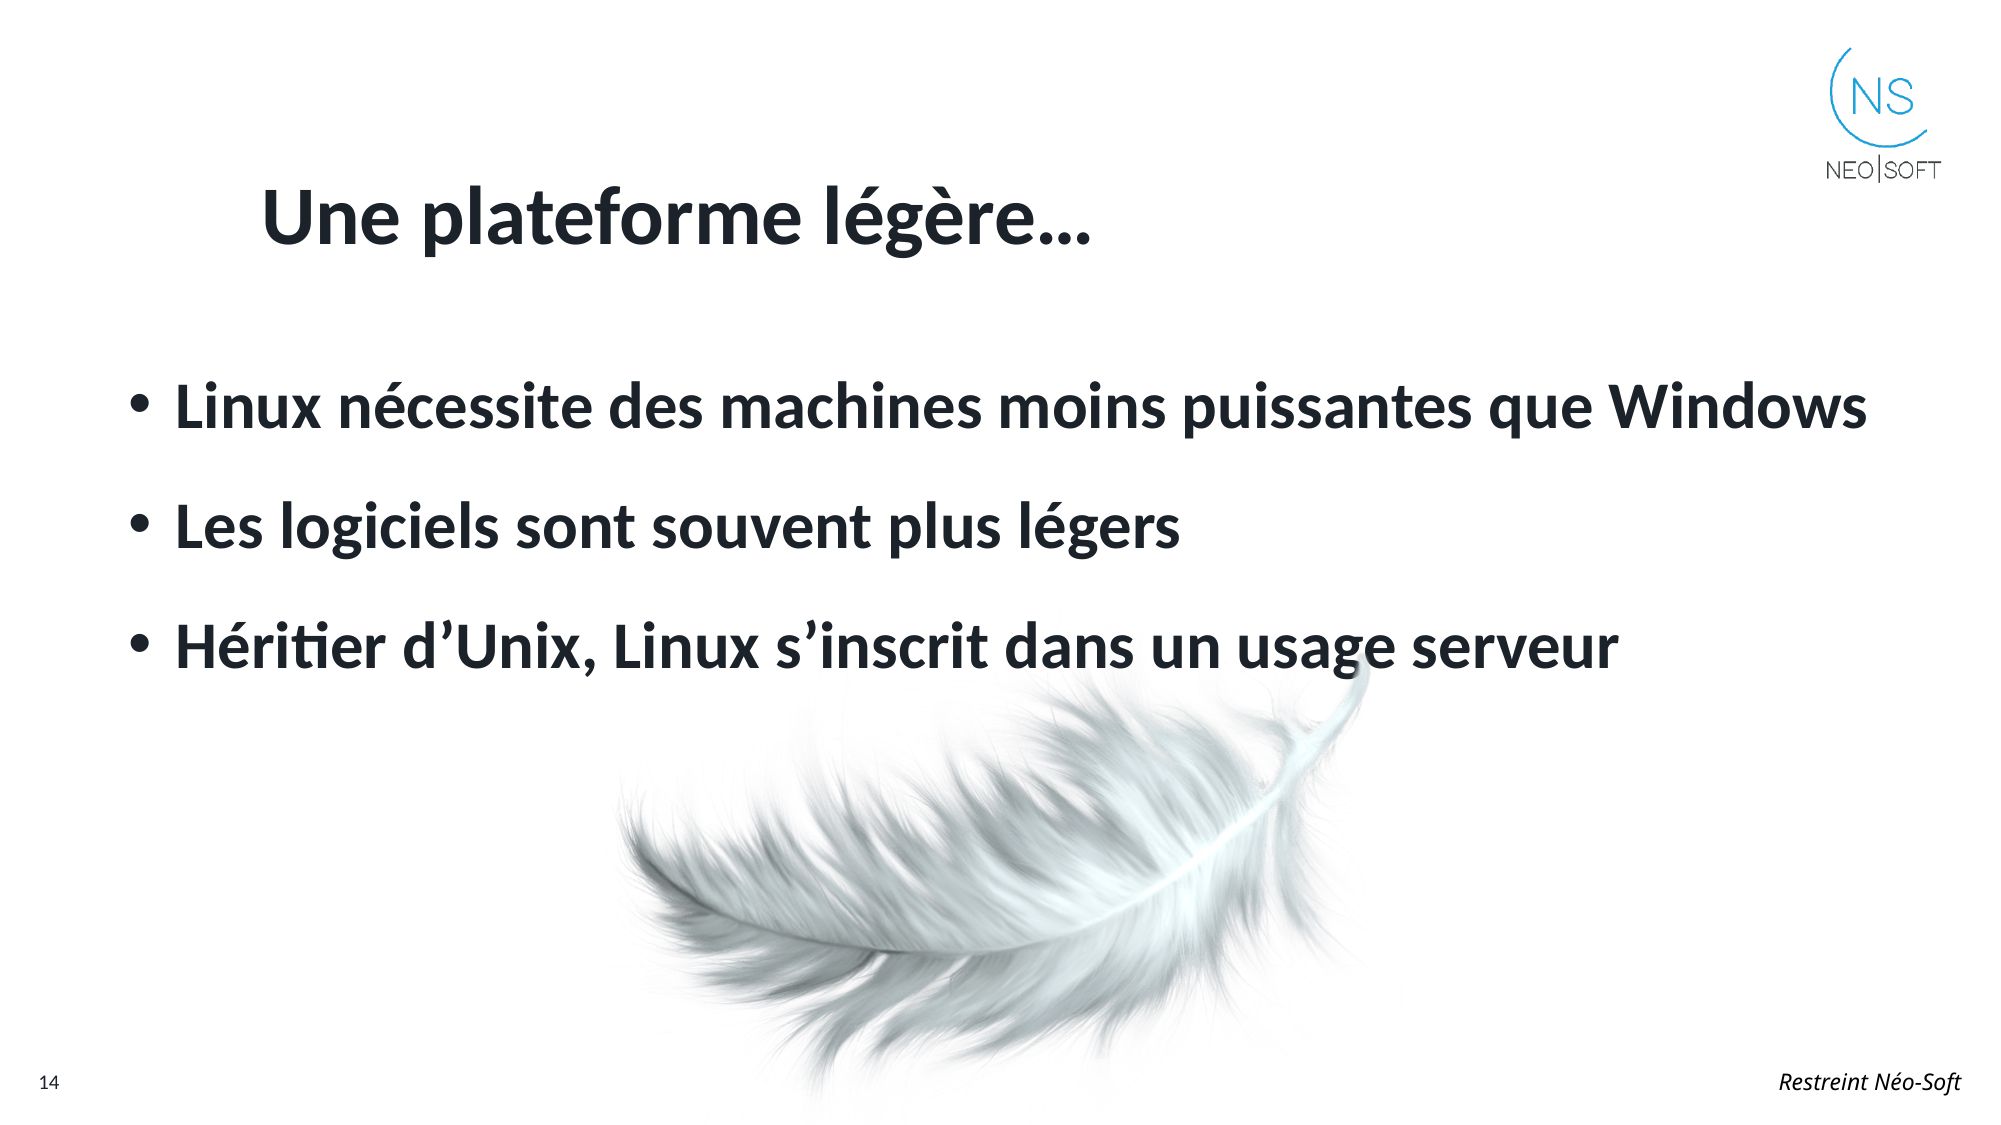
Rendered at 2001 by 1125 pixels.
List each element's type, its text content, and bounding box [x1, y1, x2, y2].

text_box Linux nécessite des machines moins puissantes que Windows Les logiciels sont souvent plus légers Héritier d’Unix, Linux s’inscrit dans un usage serveur [113, 314, 1910, 689]
picture [1802, 34, 1963, 196]
text_box Une plateforme légère… [246, 154, 1246, 269]
picture [598, 586, 1402, 1125]
